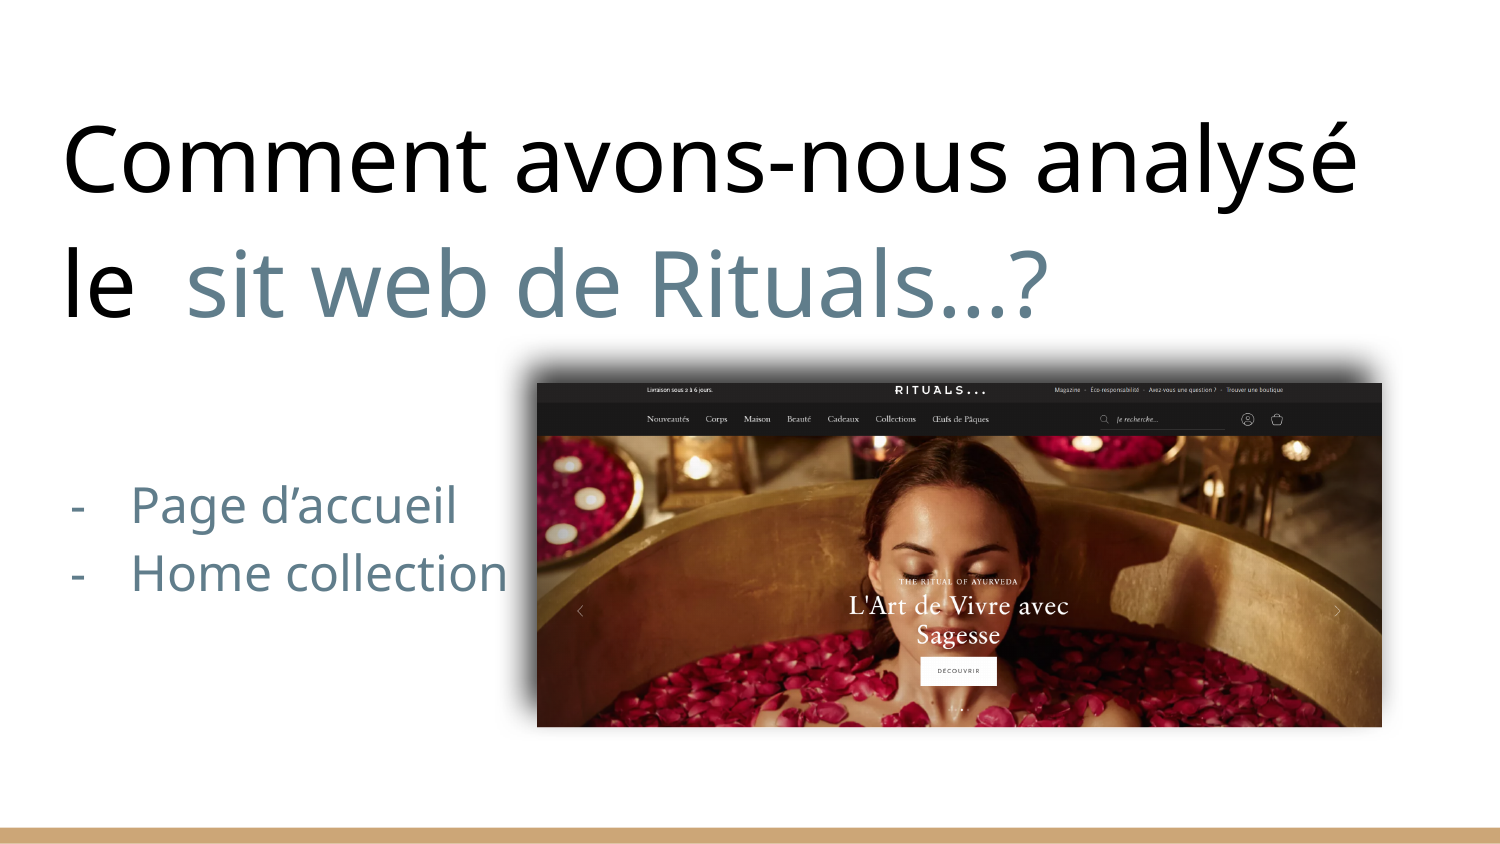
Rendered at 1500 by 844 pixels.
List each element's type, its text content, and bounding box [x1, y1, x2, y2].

title Comment avons-nous analysé le sit web de Rituals…? Page d’accueil Home collection [46, 79, 1463, 709]
picture [537, 383, 1382, 728]
